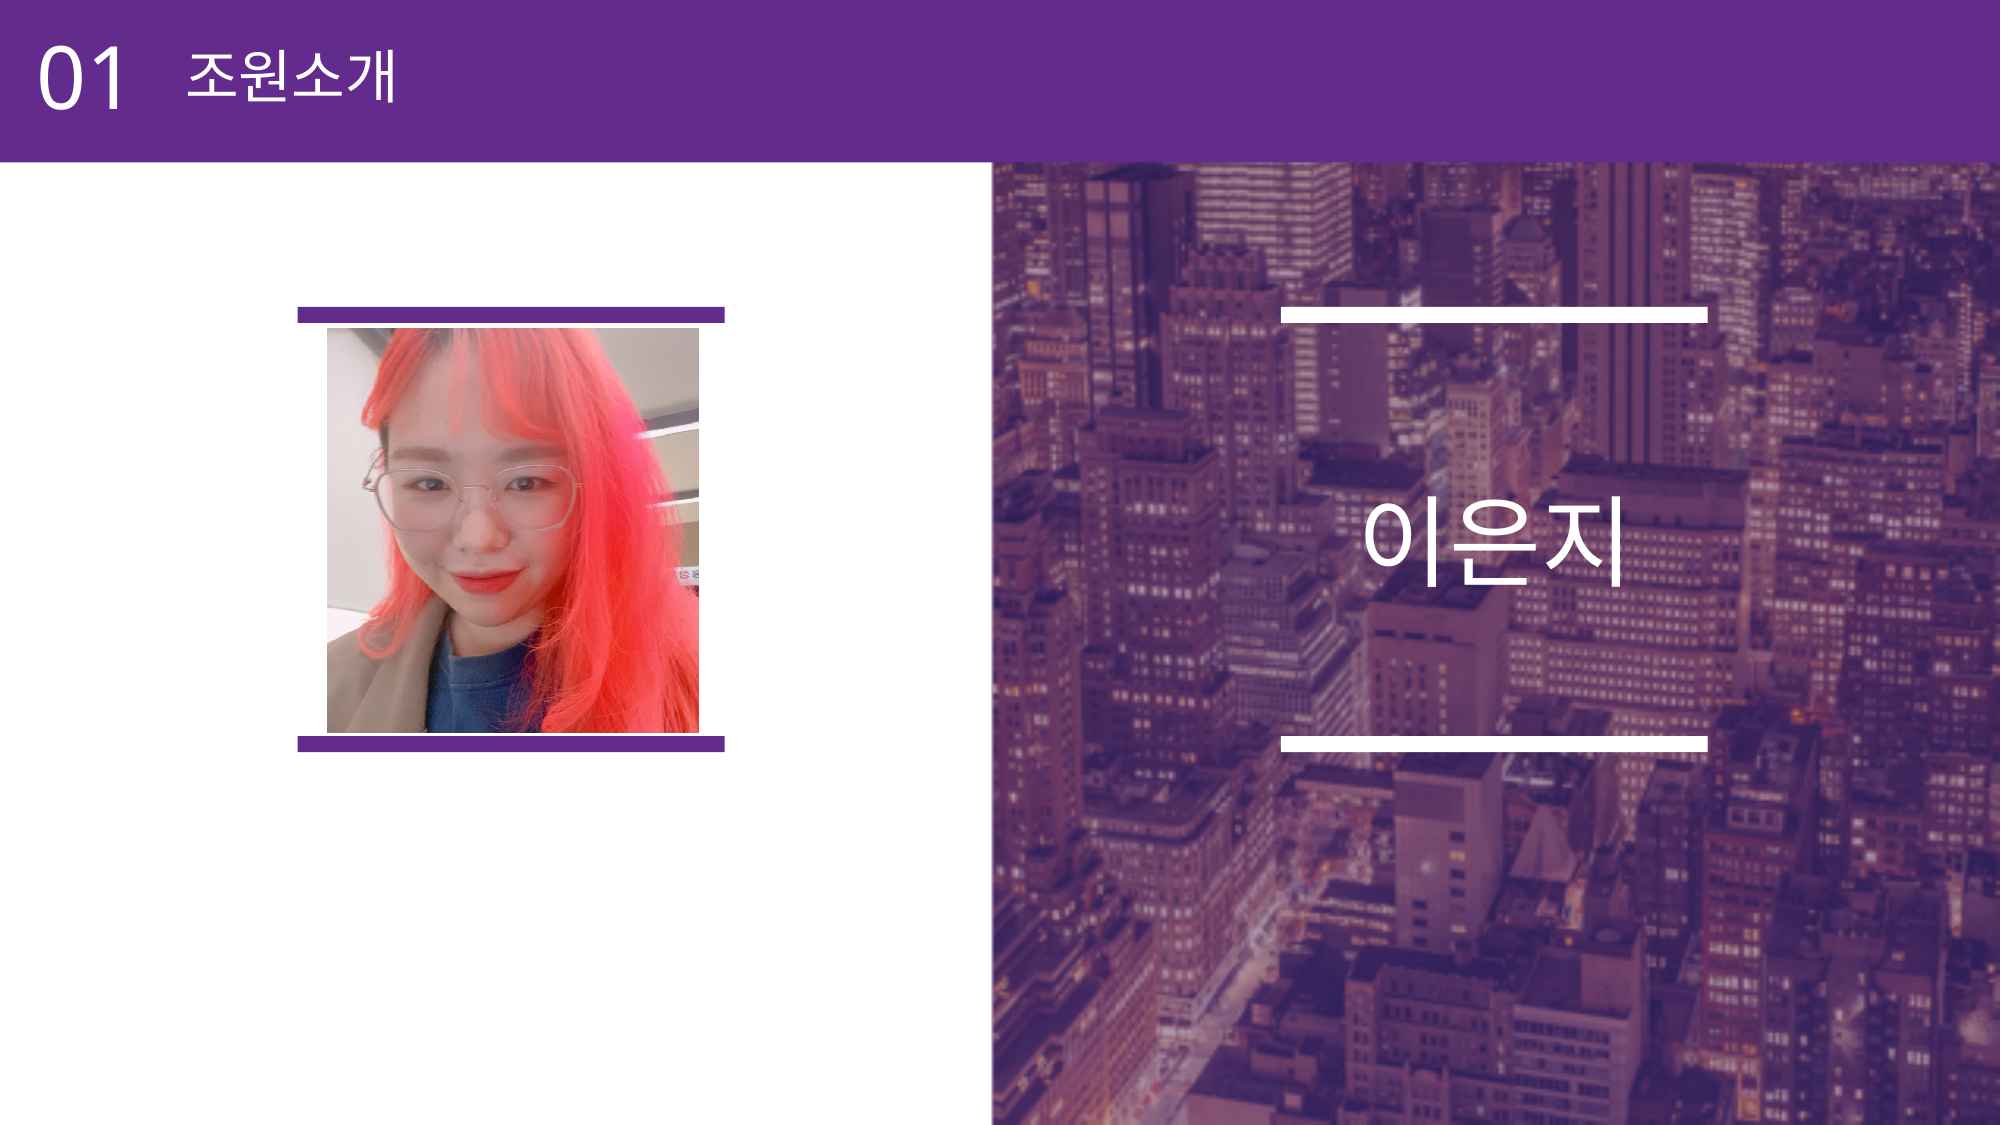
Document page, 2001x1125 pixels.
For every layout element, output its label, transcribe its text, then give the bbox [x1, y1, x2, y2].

text_box 01 [21, 14, 152, 135]
text_box [297, 735, 726, 753]
text_box [0, 0, 991, 163]
text_box 조원소개 [170, 32, 414, 118]
text_box [297, 306, 726, 324]
picture [991, 0, 2000, 1125]
picture [327, 328, 699, 733]
